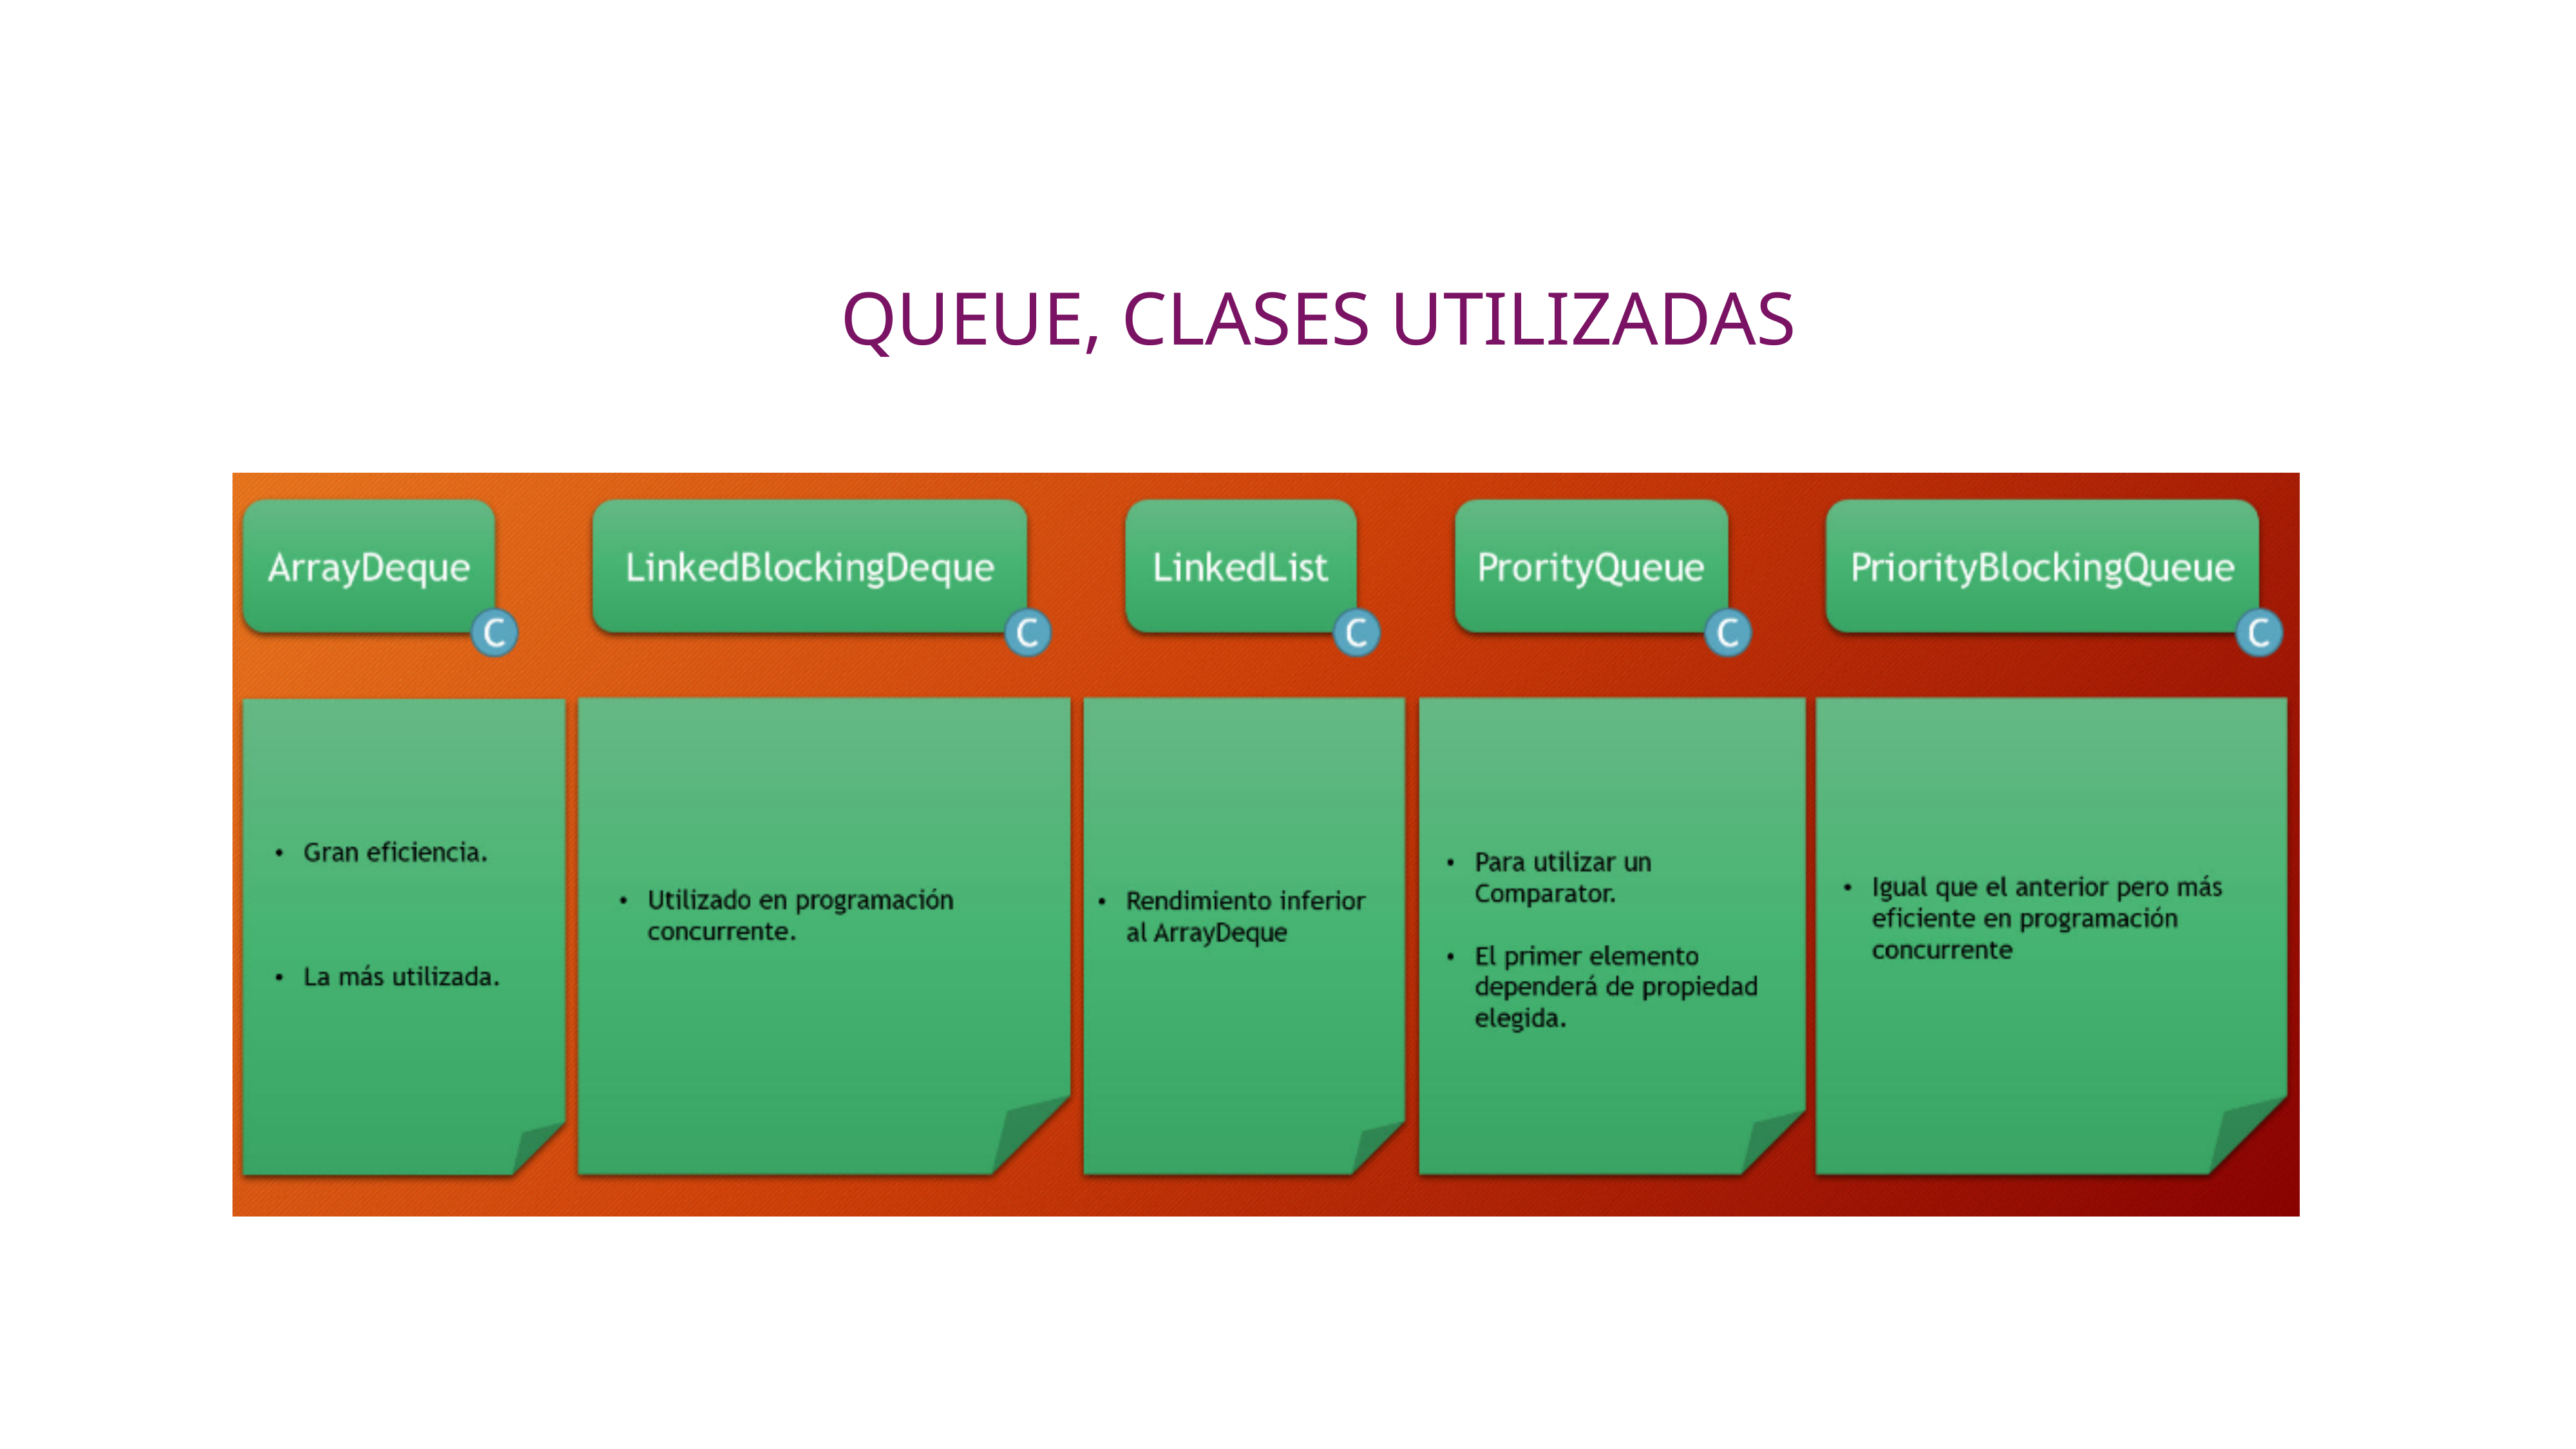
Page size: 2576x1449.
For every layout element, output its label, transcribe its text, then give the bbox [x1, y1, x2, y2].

text_box QUEUE, CLASES UTILIZADAS [558, 185, 2079, 471]
picture [232, 473, 2300, 1217]
